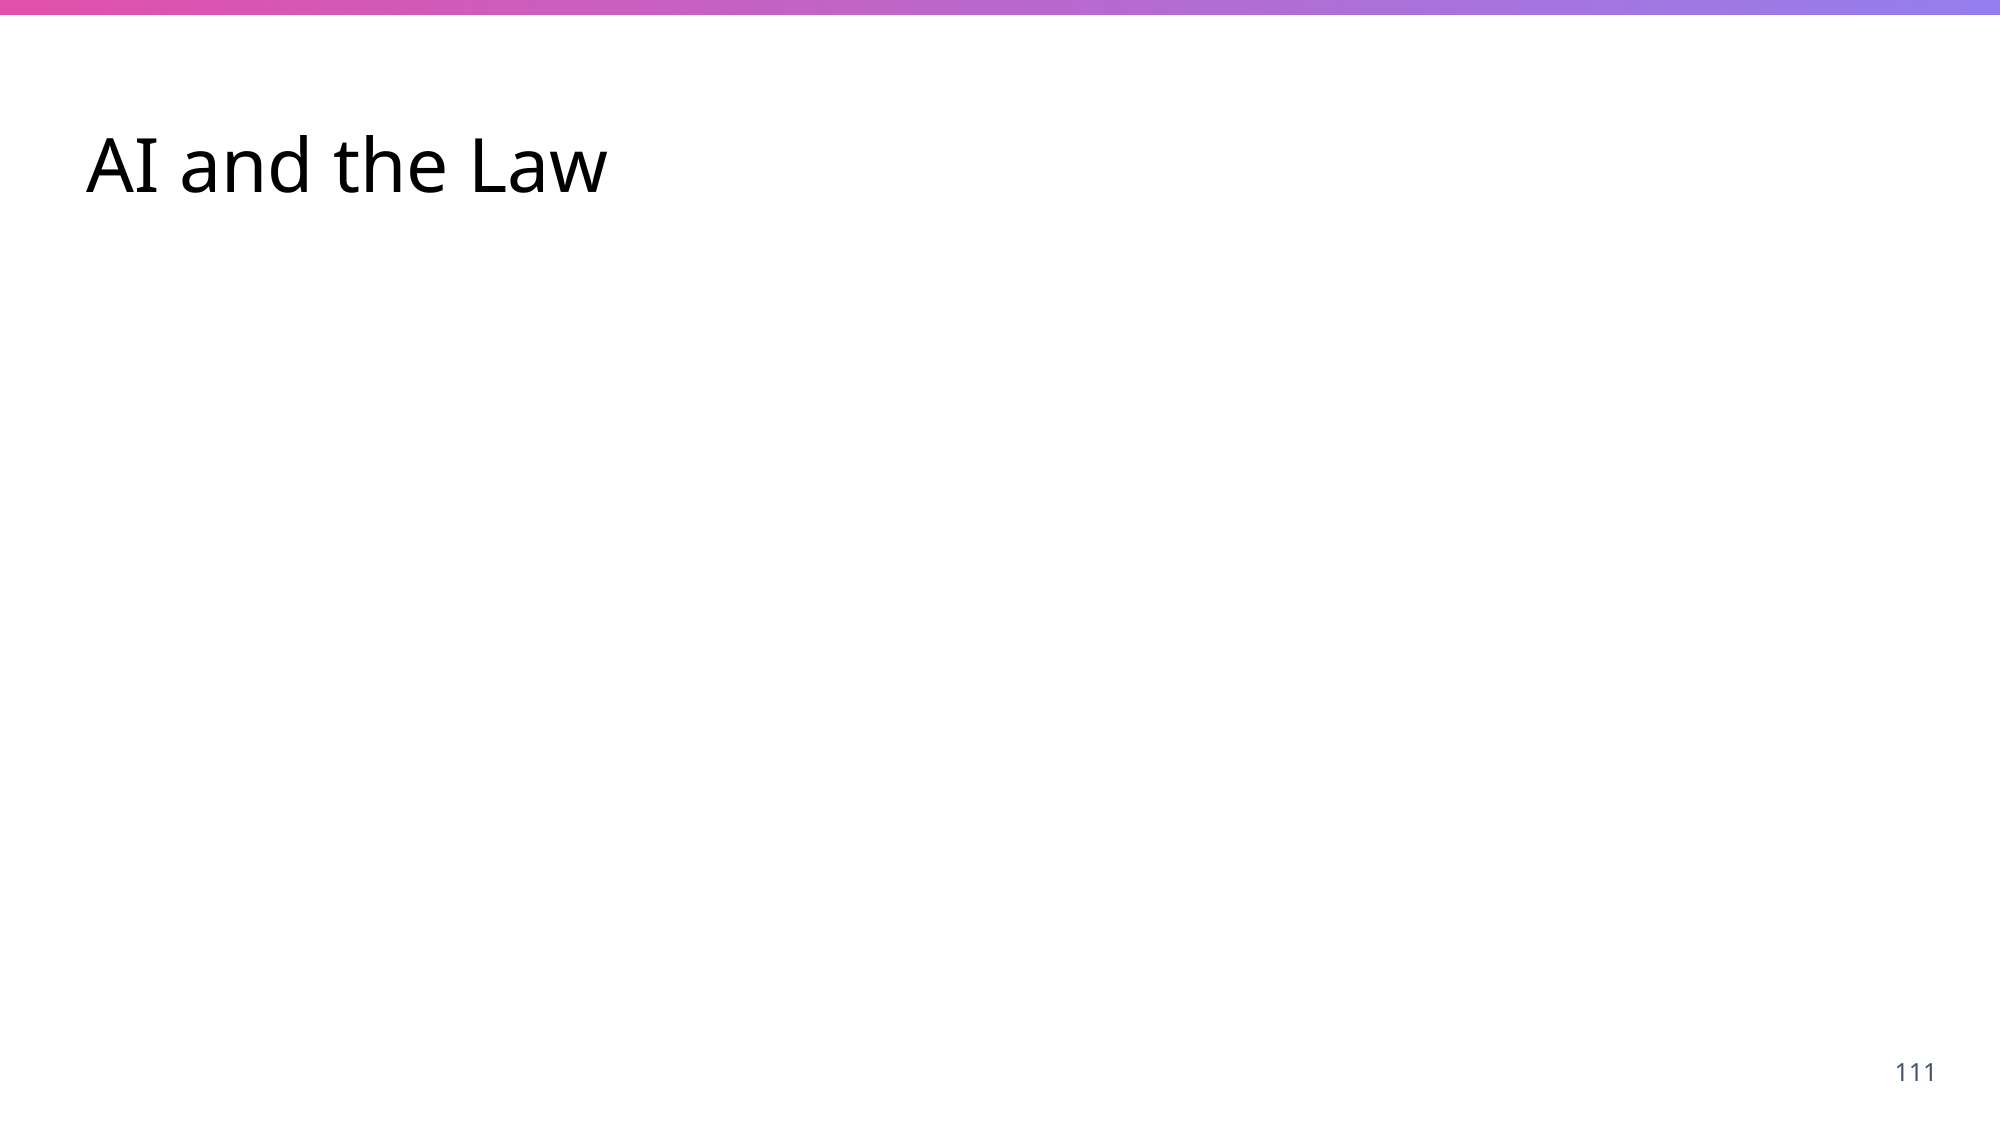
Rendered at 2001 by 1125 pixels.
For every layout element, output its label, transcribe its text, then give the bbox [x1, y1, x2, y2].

title AI and the Law [71, 59, 1797, 278]
picture [0, 0, 2000, 15]
